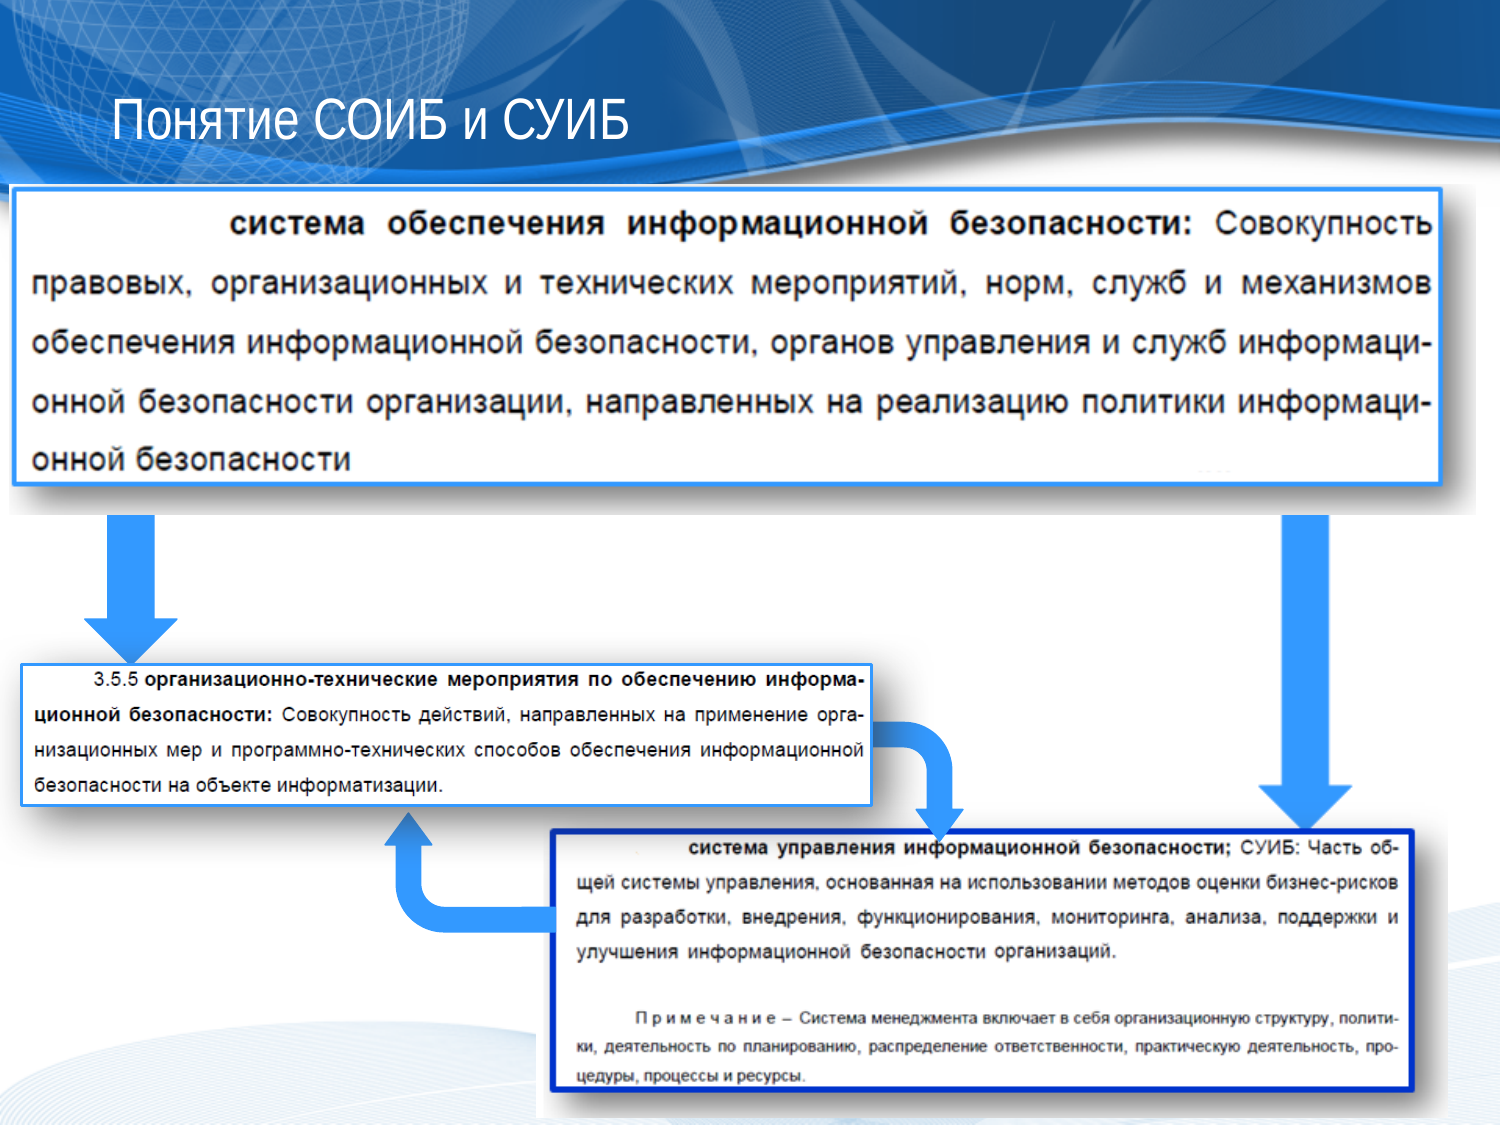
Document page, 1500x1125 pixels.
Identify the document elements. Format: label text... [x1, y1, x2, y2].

picture [0, 0, 1500, 1125]
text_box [384, 722, 964, 932]
text_box Понятие СОИБ и СУИБ [97, 114, 1387, 183]
text_box [29, 19, 1319, 79]
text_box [22, 524, 871, 804]
